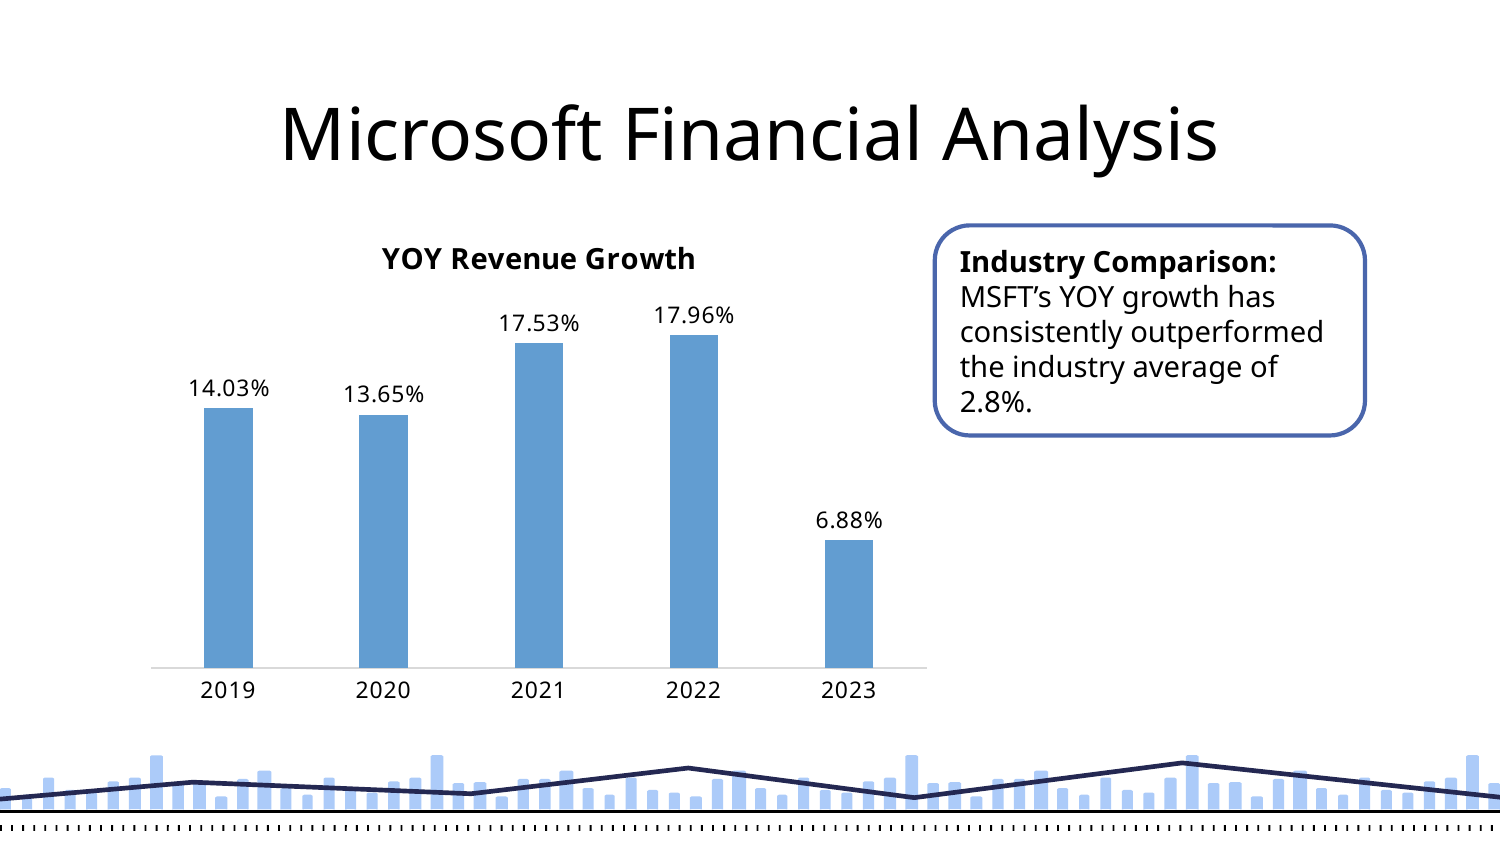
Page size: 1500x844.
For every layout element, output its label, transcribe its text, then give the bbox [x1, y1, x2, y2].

text_box Industry Comparison: MSFT’s YOY growth has consistently outperformed the industry average of 2.8%. [949, 223, 1368, 438]
text_box Microsoft Financial Analysis [116, 72, 1383, 167]
chart [134, 211, 944, 716]
